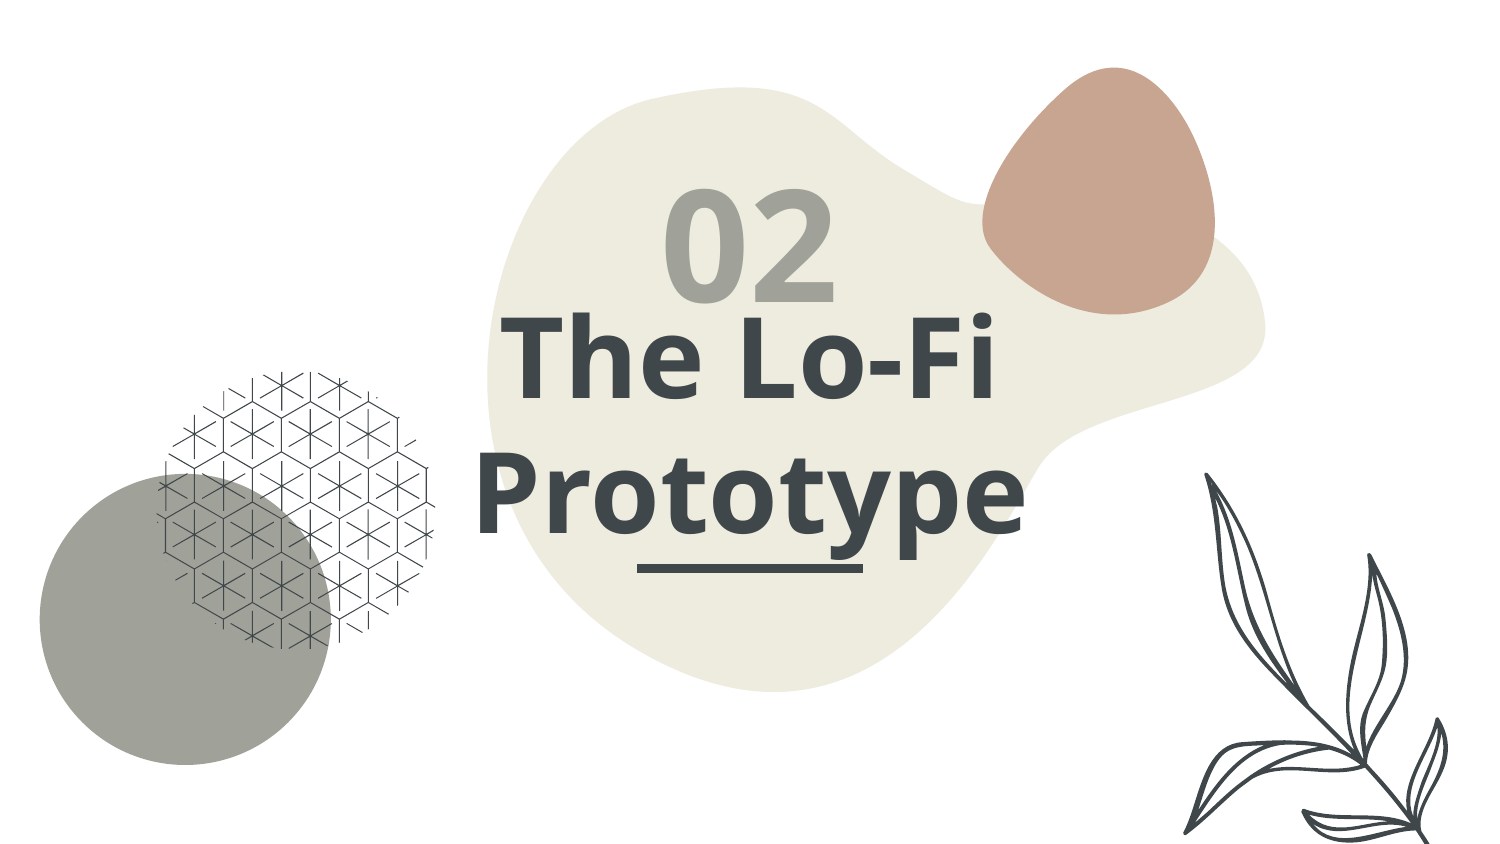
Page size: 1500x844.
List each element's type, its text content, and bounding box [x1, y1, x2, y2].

title 02 [331, 150, 1169, 350]
text_box [636, 564, 864, 573]
title The Lo-Fi Prototype [331, 350, 1169, 521]
